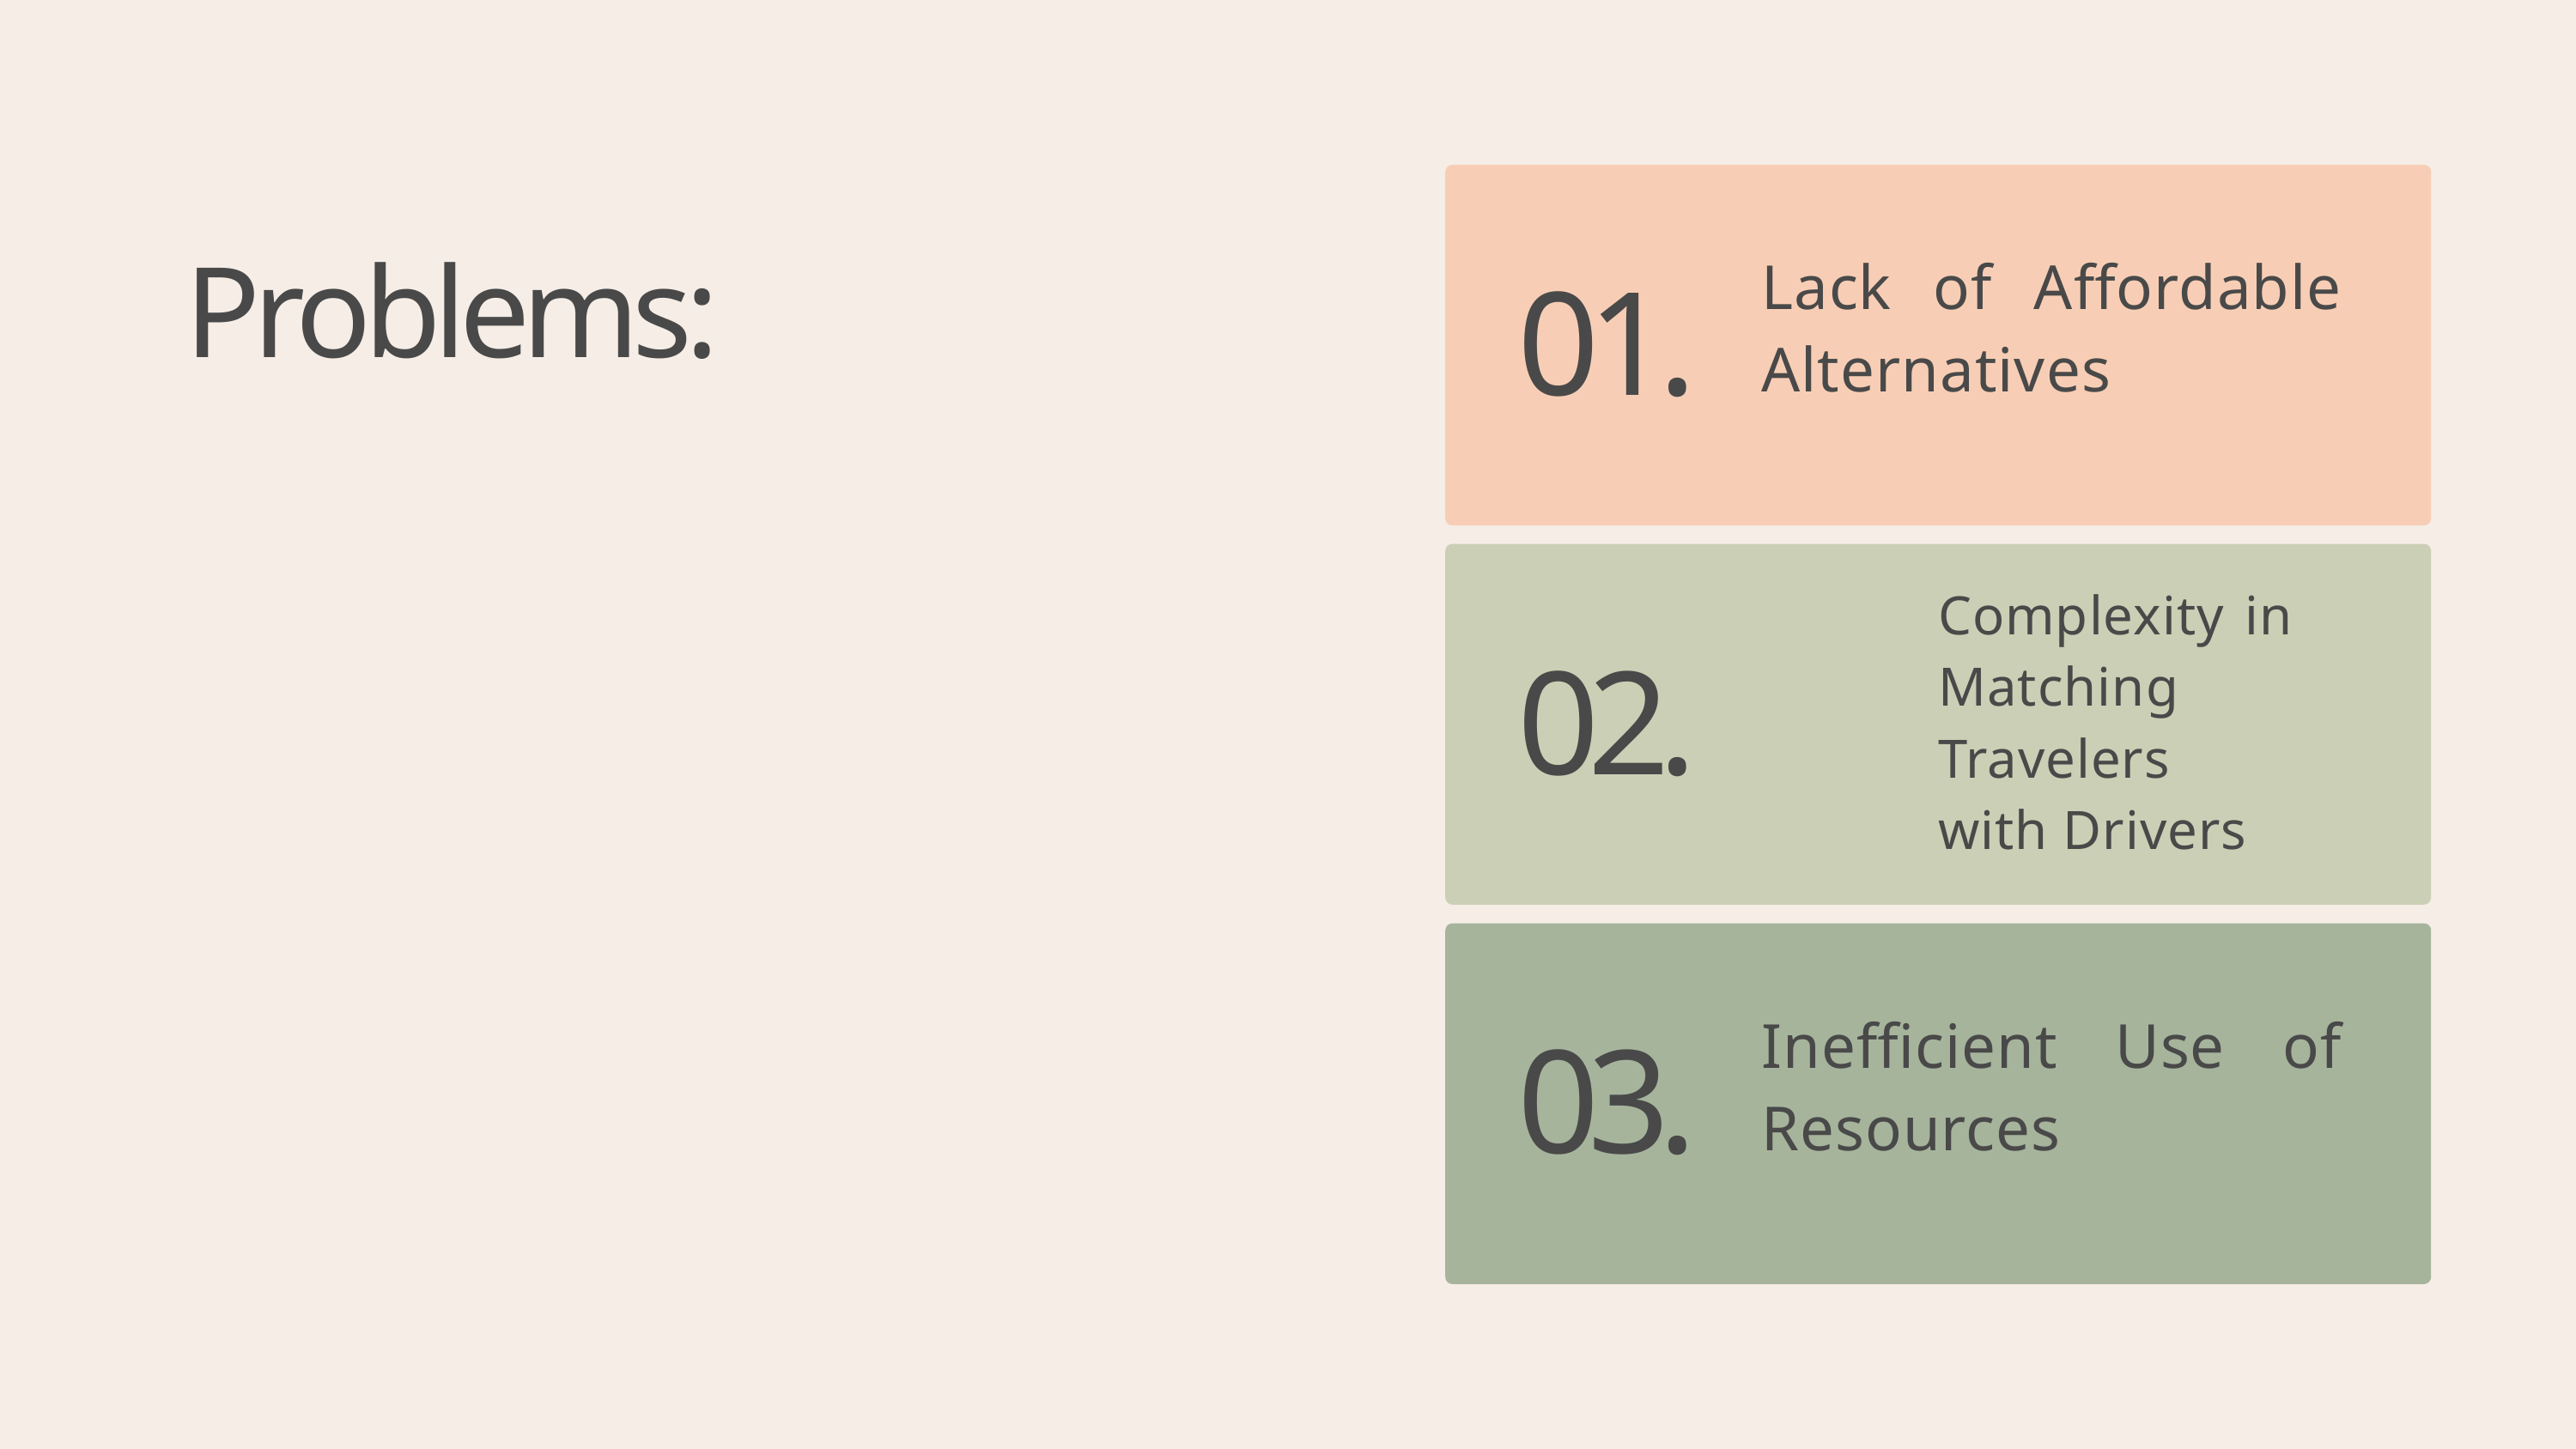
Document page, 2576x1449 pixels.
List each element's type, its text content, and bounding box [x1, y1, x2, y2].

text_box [1444, 164, 2432, 526]
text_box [1444, 543, 2432, 905]
text_box Problems: [185, 221, 1271, 384]
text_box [1444, 923, 2432, 1285]
